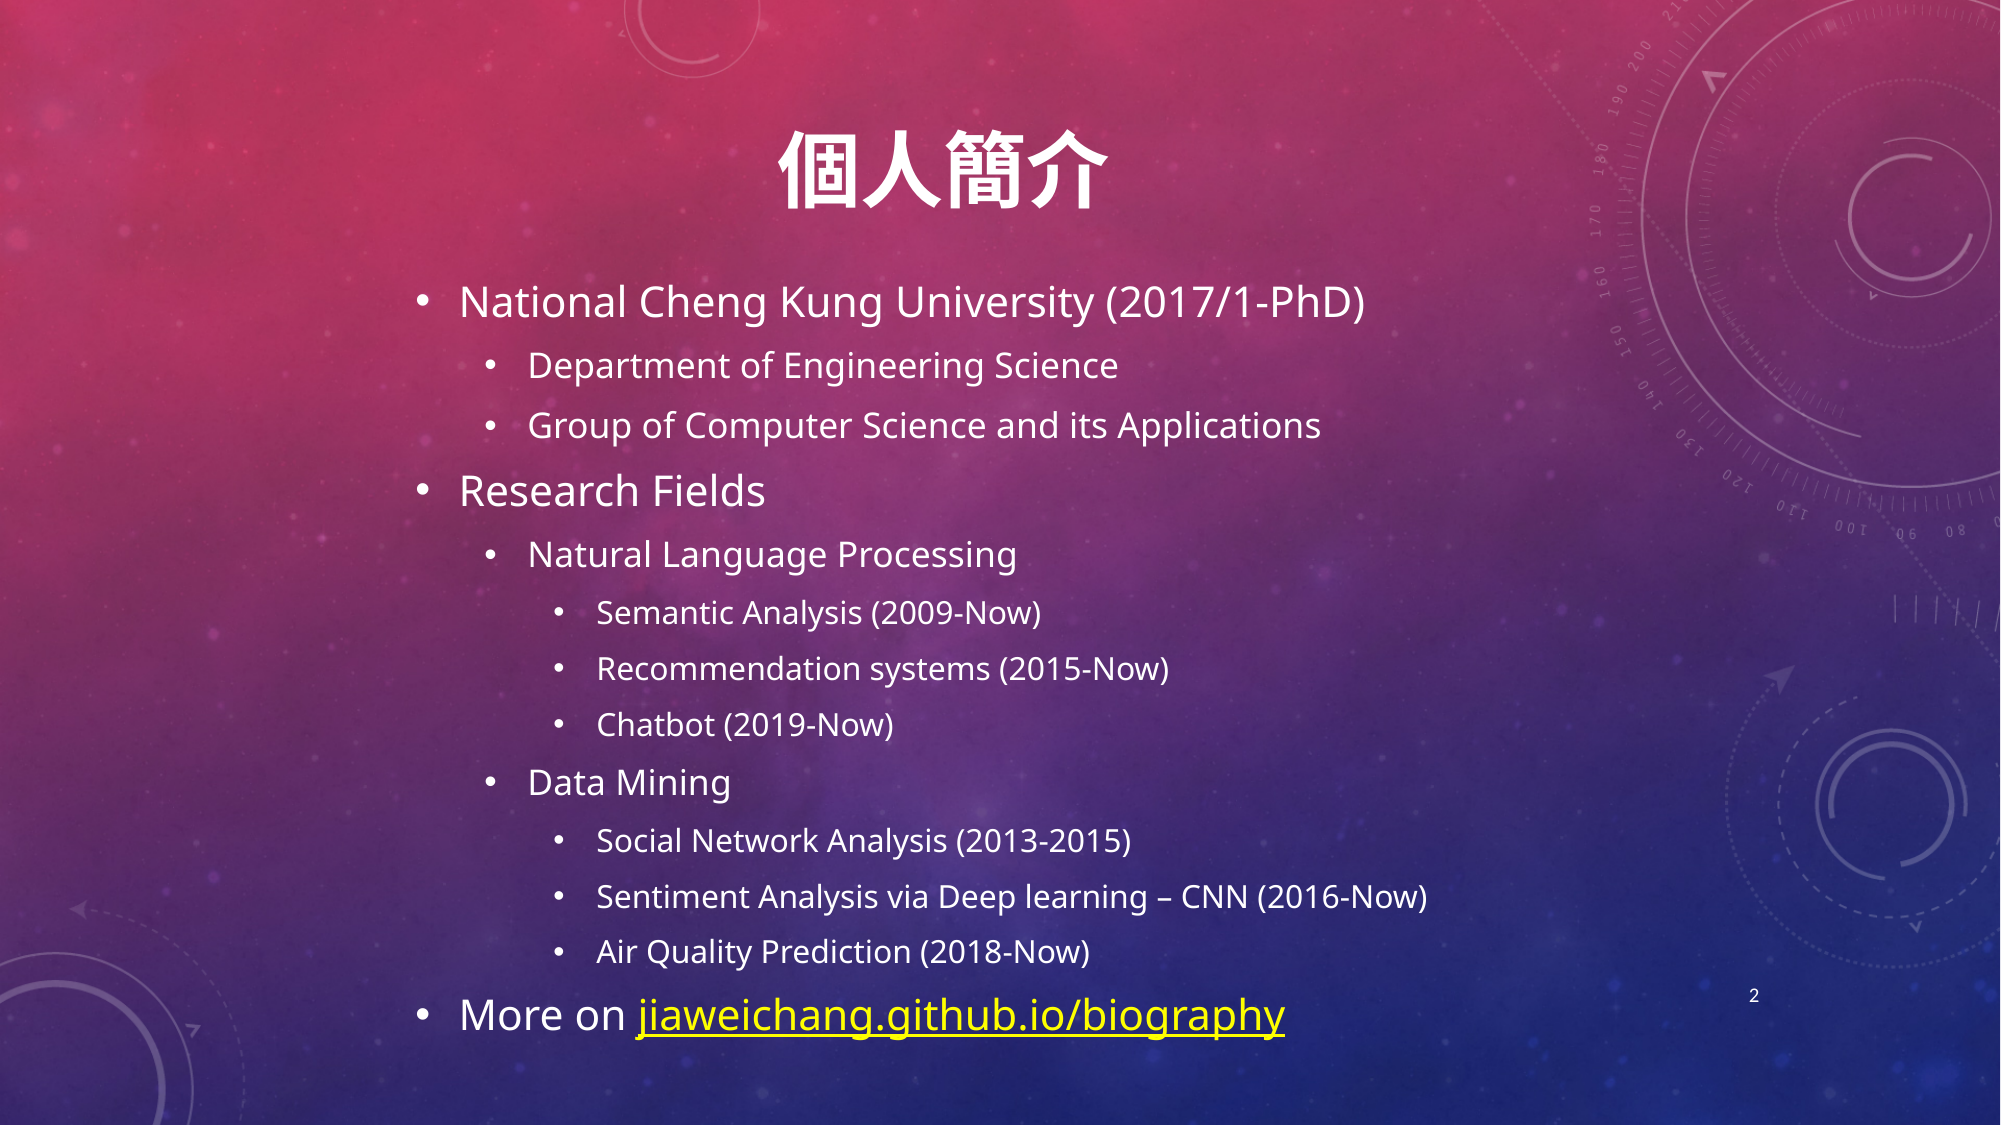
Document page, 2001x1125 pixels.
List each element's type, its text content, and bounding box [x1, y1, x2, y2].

title 個人簡介 [112, 48, 1775, 288]
picture [0, 0, 2001, 1125]
slide_number 2 [1684, 963, 1775, 1025]
list National Cheng Kung University (2017/1-PhD) Department of Engineering Science Group of Computer Science and its Applications Research Fields Natural Language Processing Semantic Analysis (2009-Now) Recommendation systems (2015-Now) Chatbot (2019-Now) Data Mining Social Network Analysis (2013-2015) Sentiment Analysis via Deep learning – CNN (2016-Now) Air Quality Prediction (2018-Now) More on jiaweichang.github.io/biography [400, 267, 1737, 1047]
